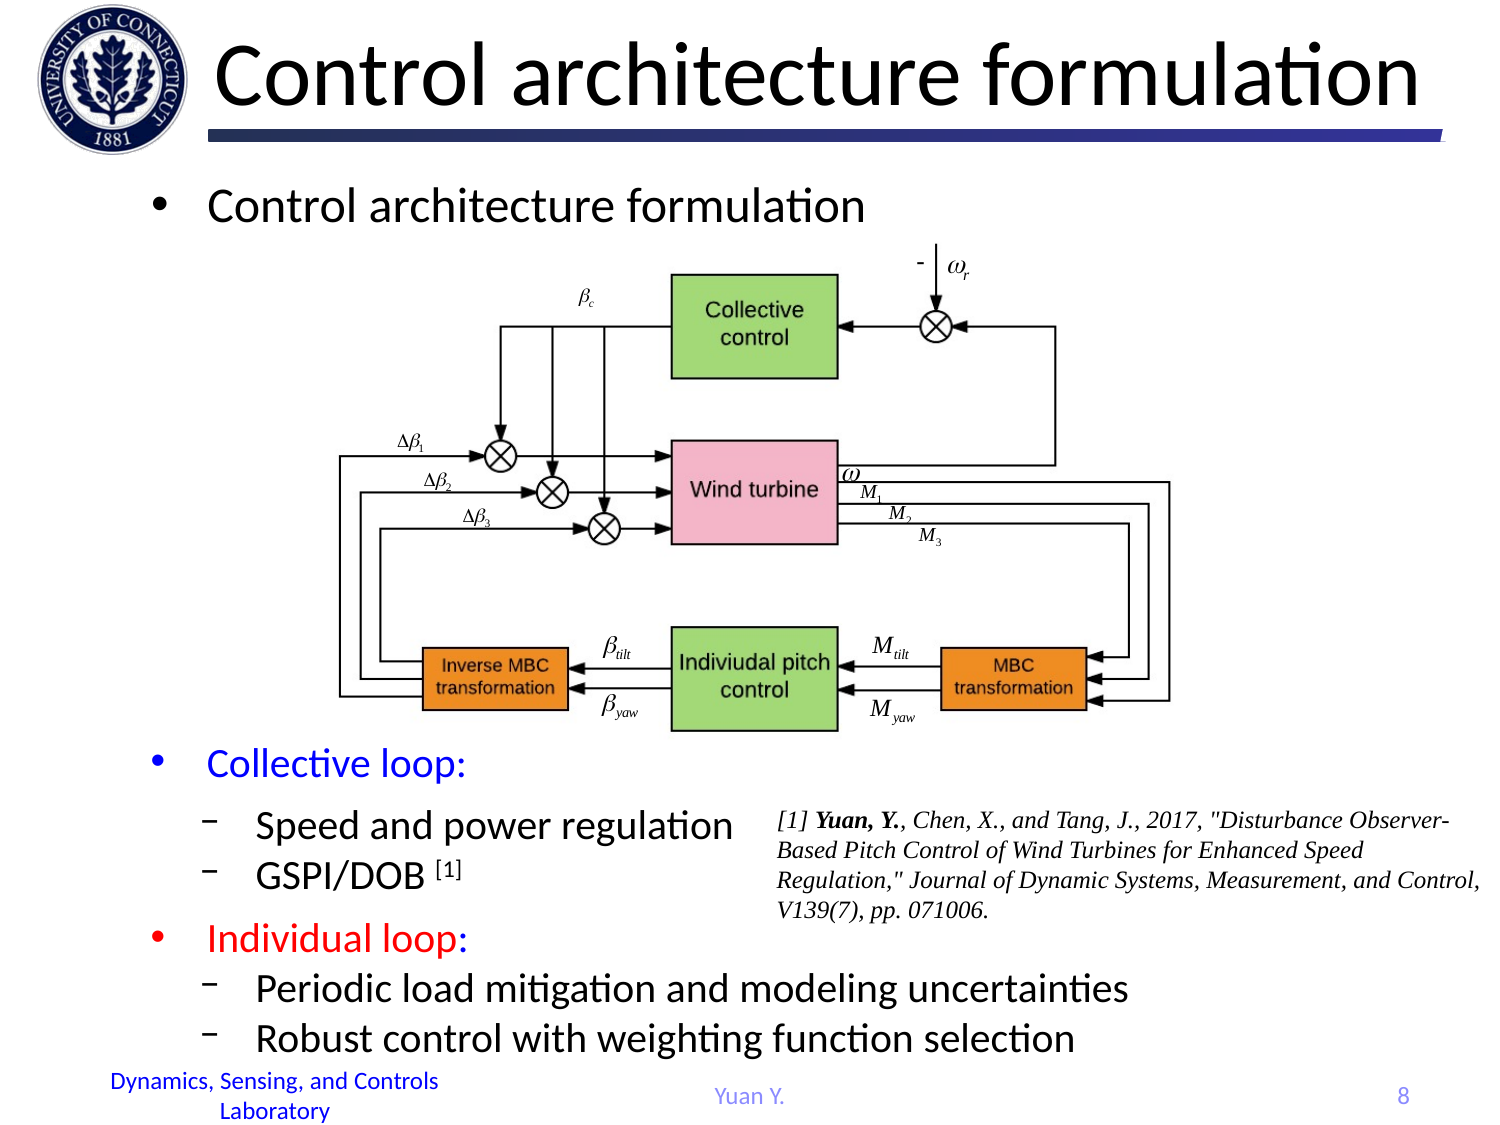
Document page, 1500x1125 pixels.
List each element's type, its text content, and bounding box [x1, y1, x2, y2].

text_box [135, 727, 1500, 1125]
picture [37, 4, 188, 155]
title Control architecture formulation [187, 0, 1450, 138]
text_box Control architecture formulation [136, 165, 1326, 241]
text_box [286, 212, 1228, 726]
